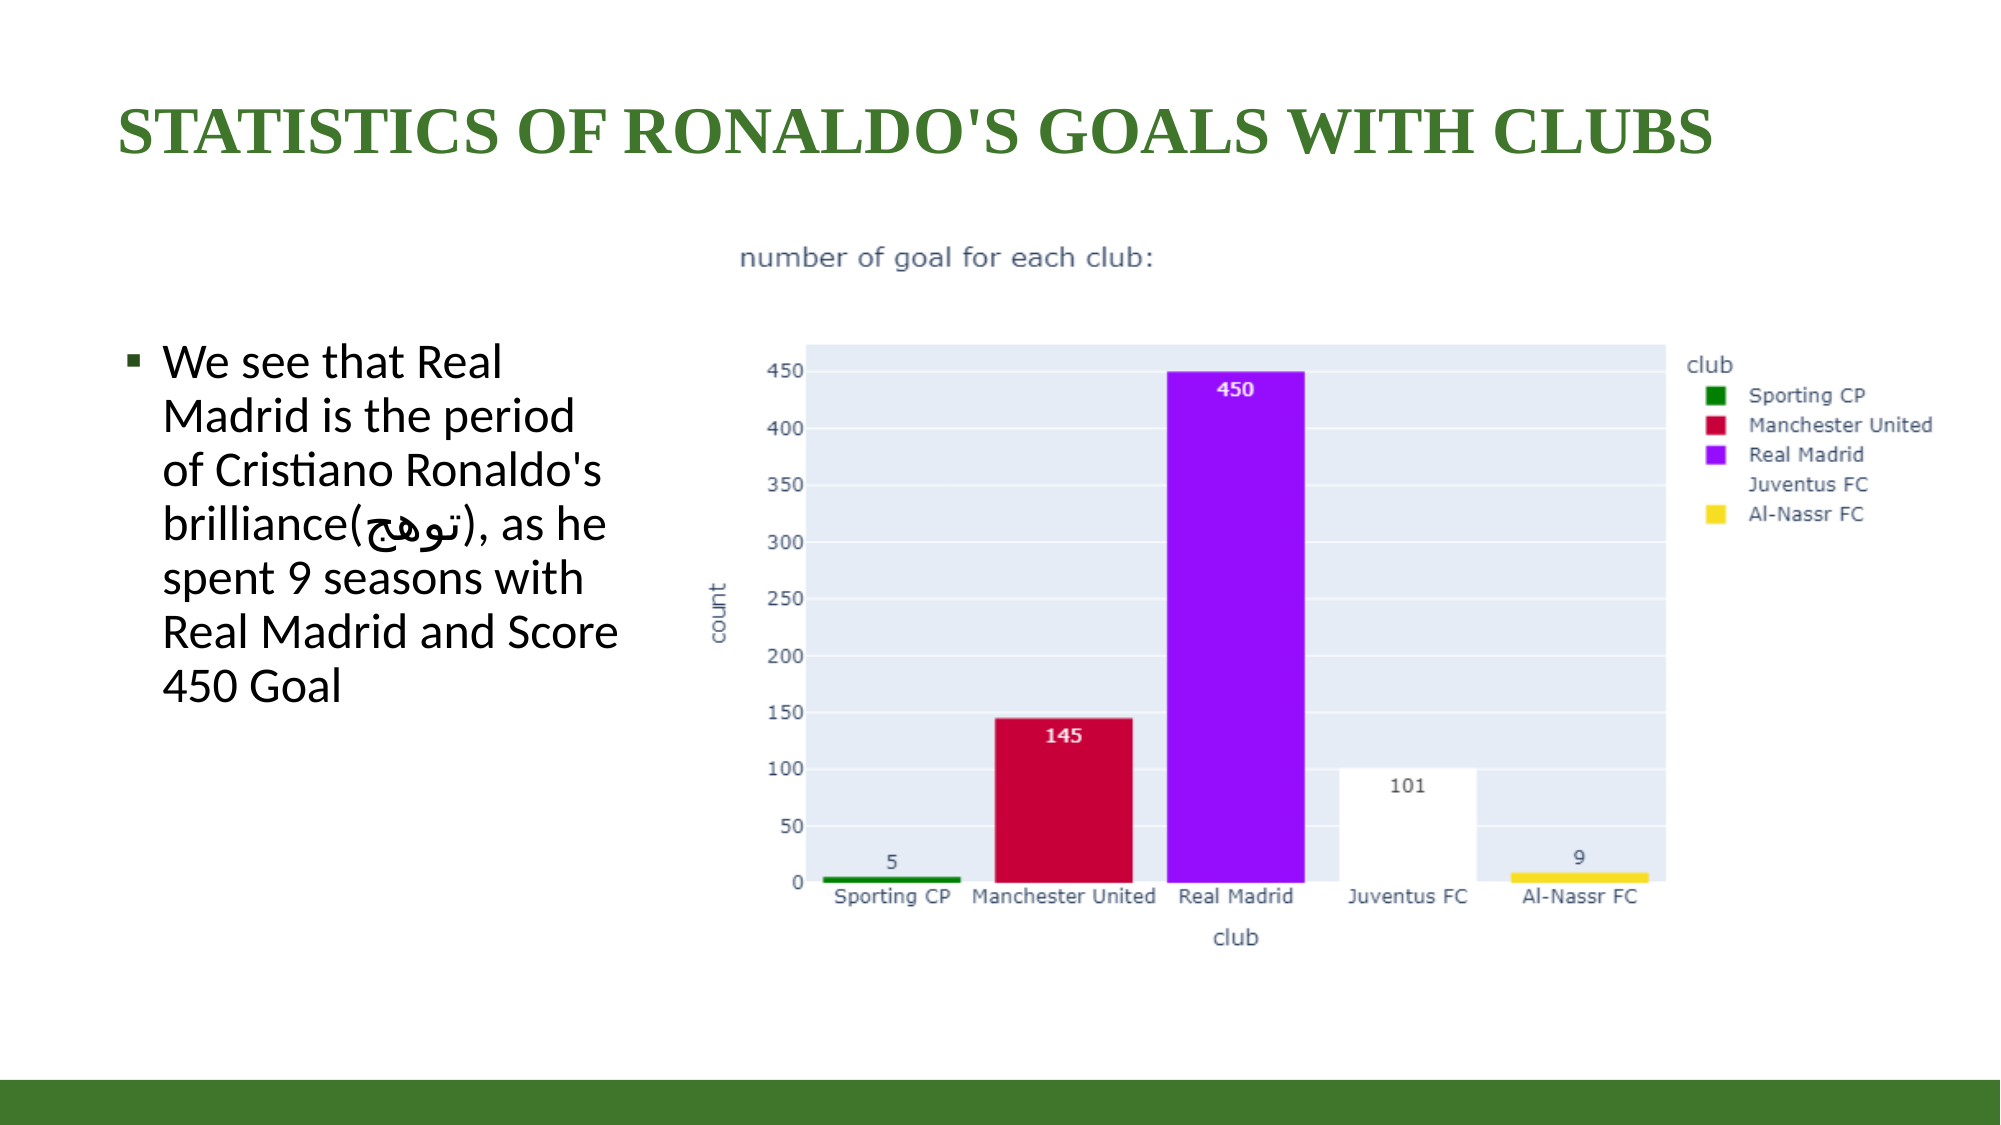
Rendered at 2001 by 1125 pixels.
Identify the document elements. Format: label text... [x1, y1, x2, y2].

title Statistics of Ronaldo's goals with clubs [102, 60, 1738, 176]
list We see that Real Madrid is the period of Cristiano Ronaldo's brilliance(توهج), as he spent 9 seasons with Real Madrid and Score 450 Goal [102, 328, 638, 797]
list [675, 189, 1960, 1008]
